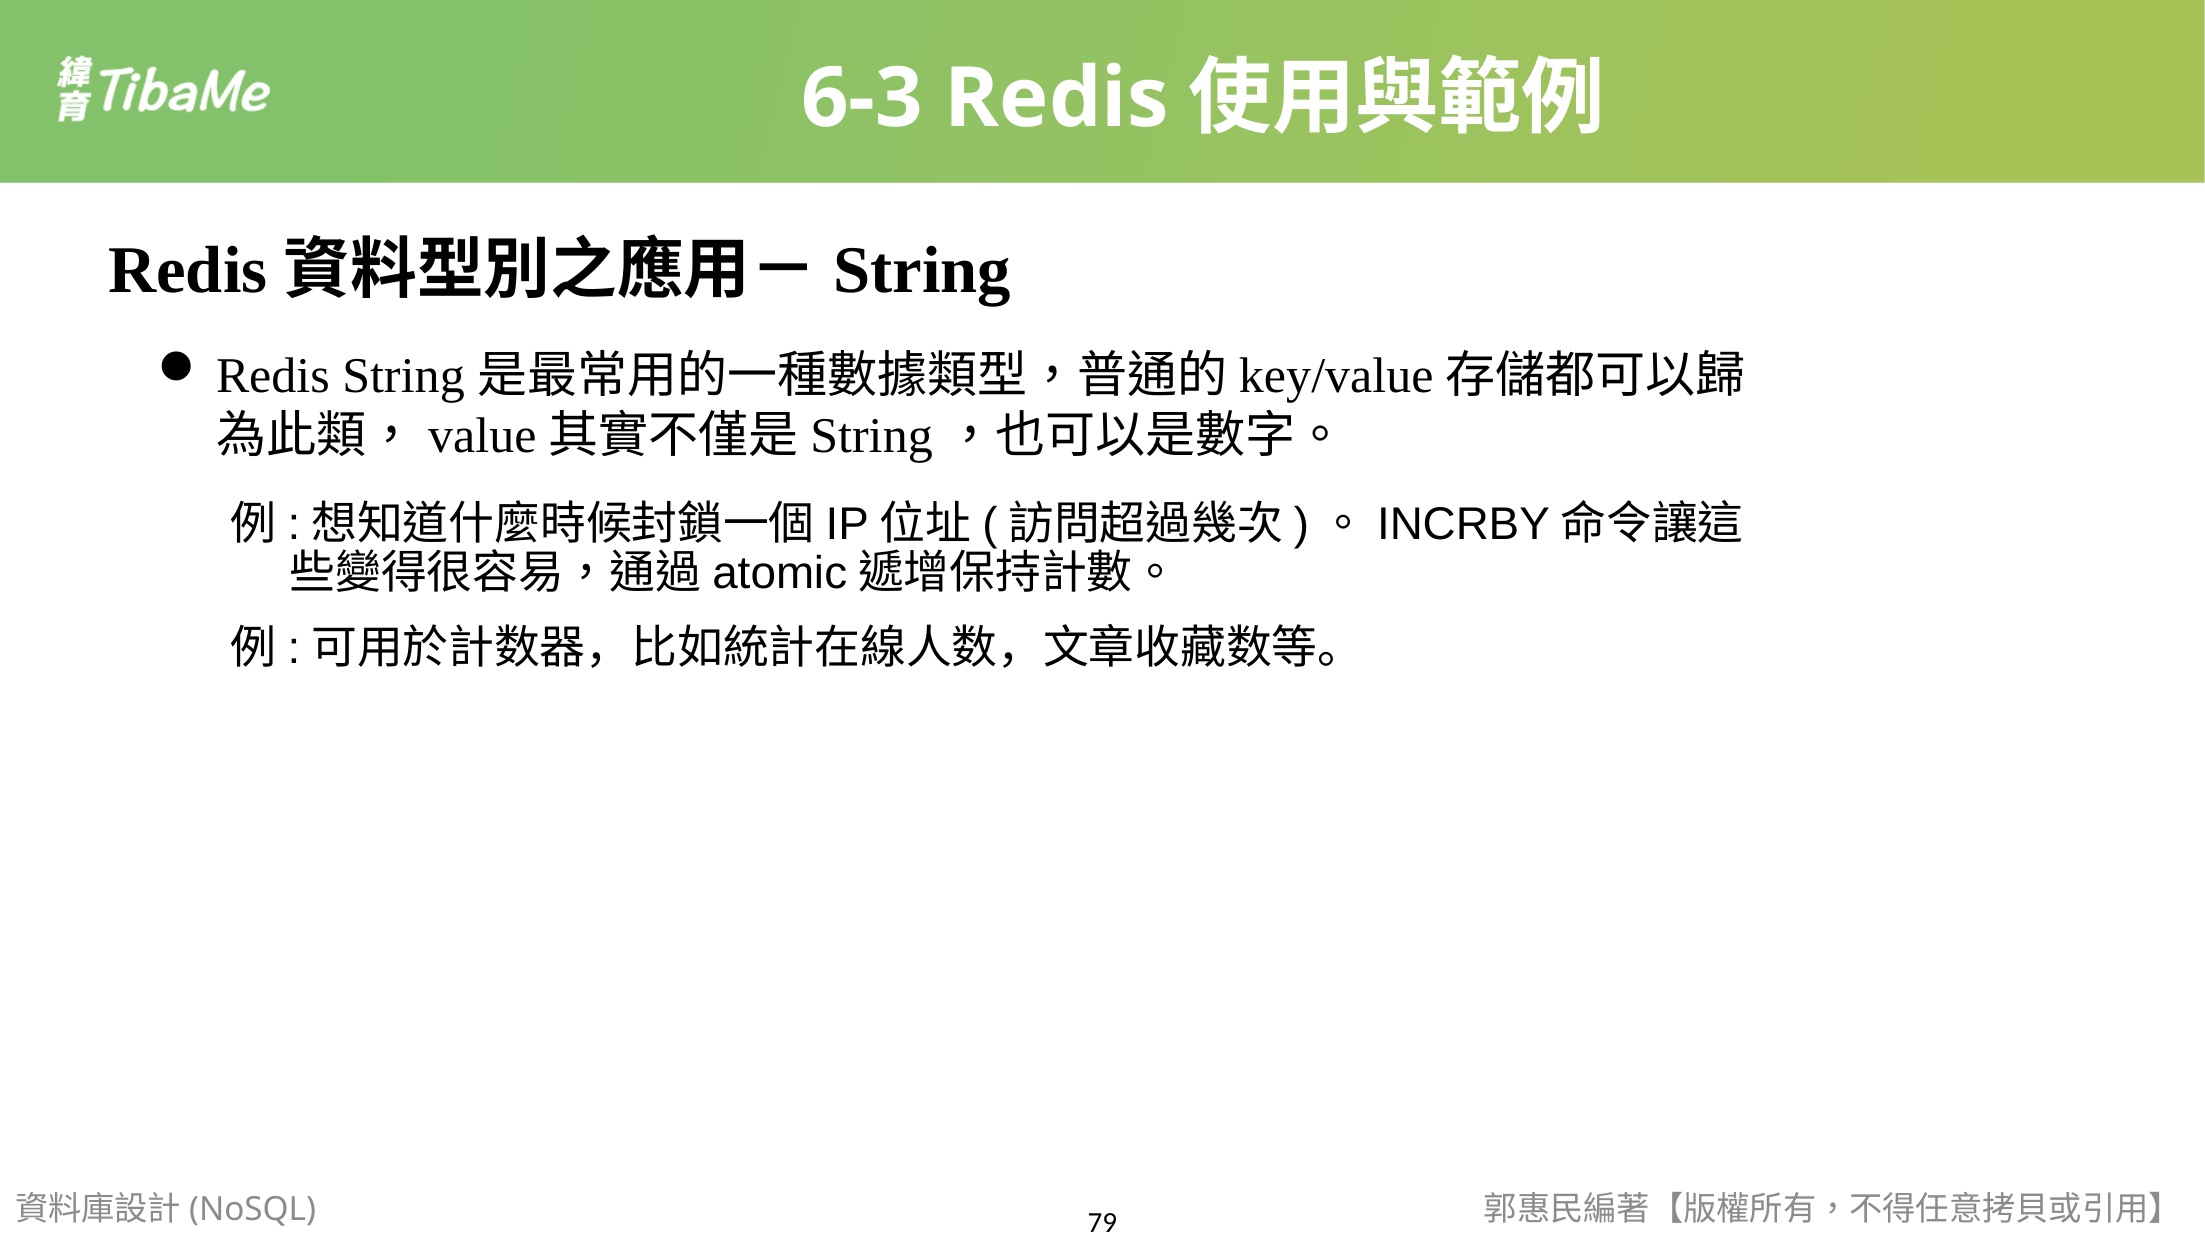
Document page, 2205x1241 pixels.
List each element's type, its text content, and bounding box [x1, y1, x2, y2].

slide_number 郭惠民編著【版權所有，不得任意拷貝或引用】 [1304, 1174, 2205, 1241]
list Redis String是最常用的一種數據類型，普通的key/value存儲都可以歸為此類，value其實不僅是String，也可以是數字。 例:想知道什麼時候封鎖一個IP位址(訪問超過幾次)。INCRBY命令讓這些變得很容易，通過atomic遞增保持計數。 例:可用於計数器，比如統計在線人数，文章收藏数等。 [142, 334, 1802, 470]
picture [0, 0, 2205, 1240]
list 6-3 Redis使用與範例 [356, 46, 2050, 151]
slide_number 資料庫設計(NoSQL) [0, 1174, 496, 1241]
list Redis資料型別之應用－String [93, 227, 2113, 351]
